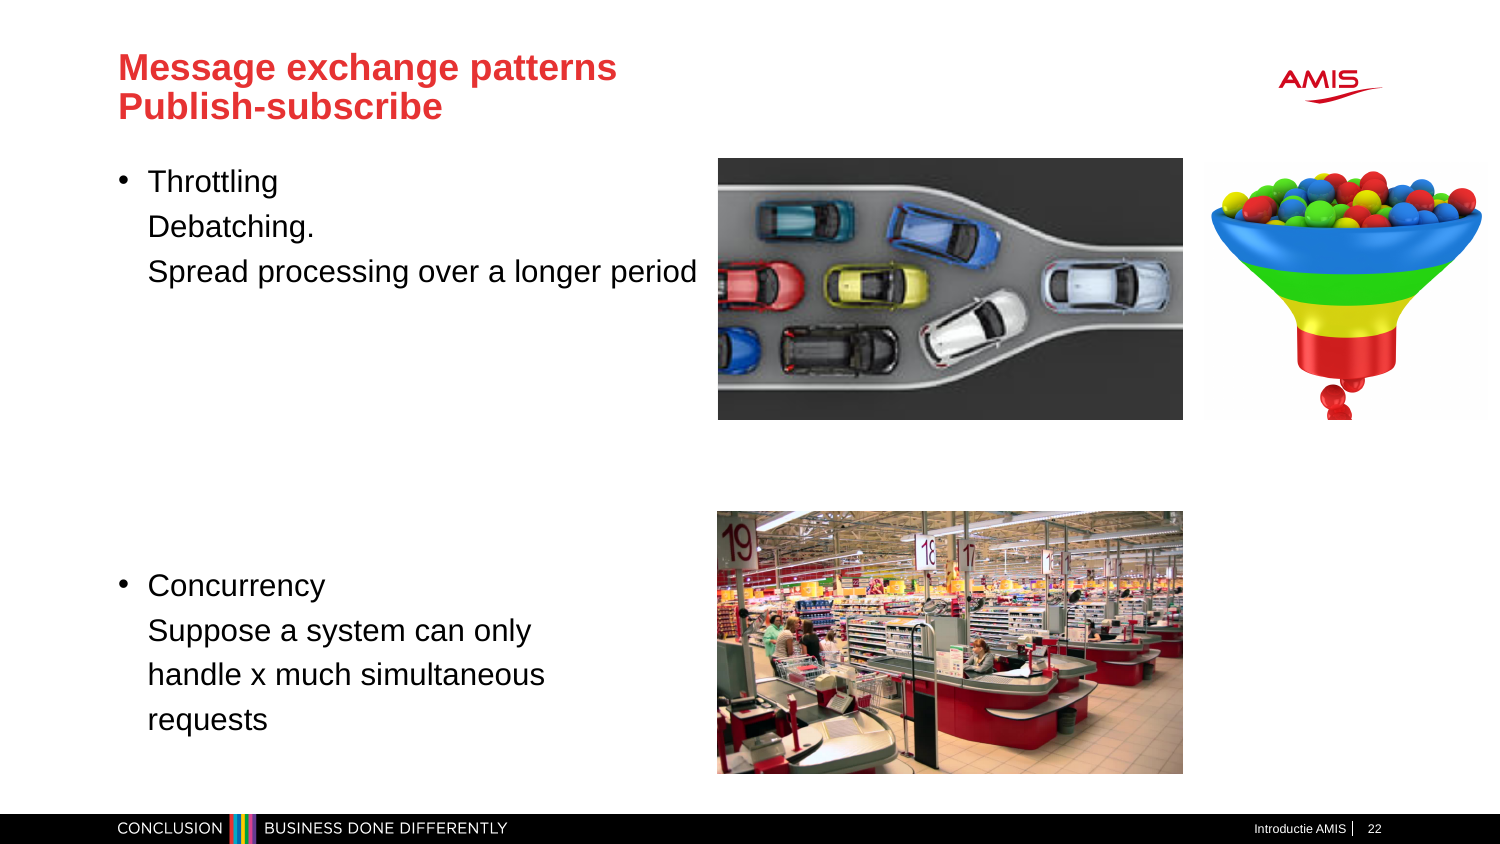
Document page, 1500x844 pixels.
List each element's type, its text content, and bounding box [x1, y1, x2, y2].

picture [239, 814, 1500, 844]
title Message exchange patterns Publish-subscribe [118, 47, 1205, 130]
footer Introductie AMIS [814, 820, 1347, 839]
picture [717, 511, 1183, 774]
picture [0, 814, 236, 844]
picture [1204, 162, 1488, 420]
slide_number 22 [1358, 820, 1382, 839]
picture [717, 158, 1183, 420]
list Throttling Debatching. Spread processing over a longer period Concurrency Suppose a system can only handle x much simultaneous requests [118, 153, 1205, 774]
picture [1205, 58, 1388, 106]
